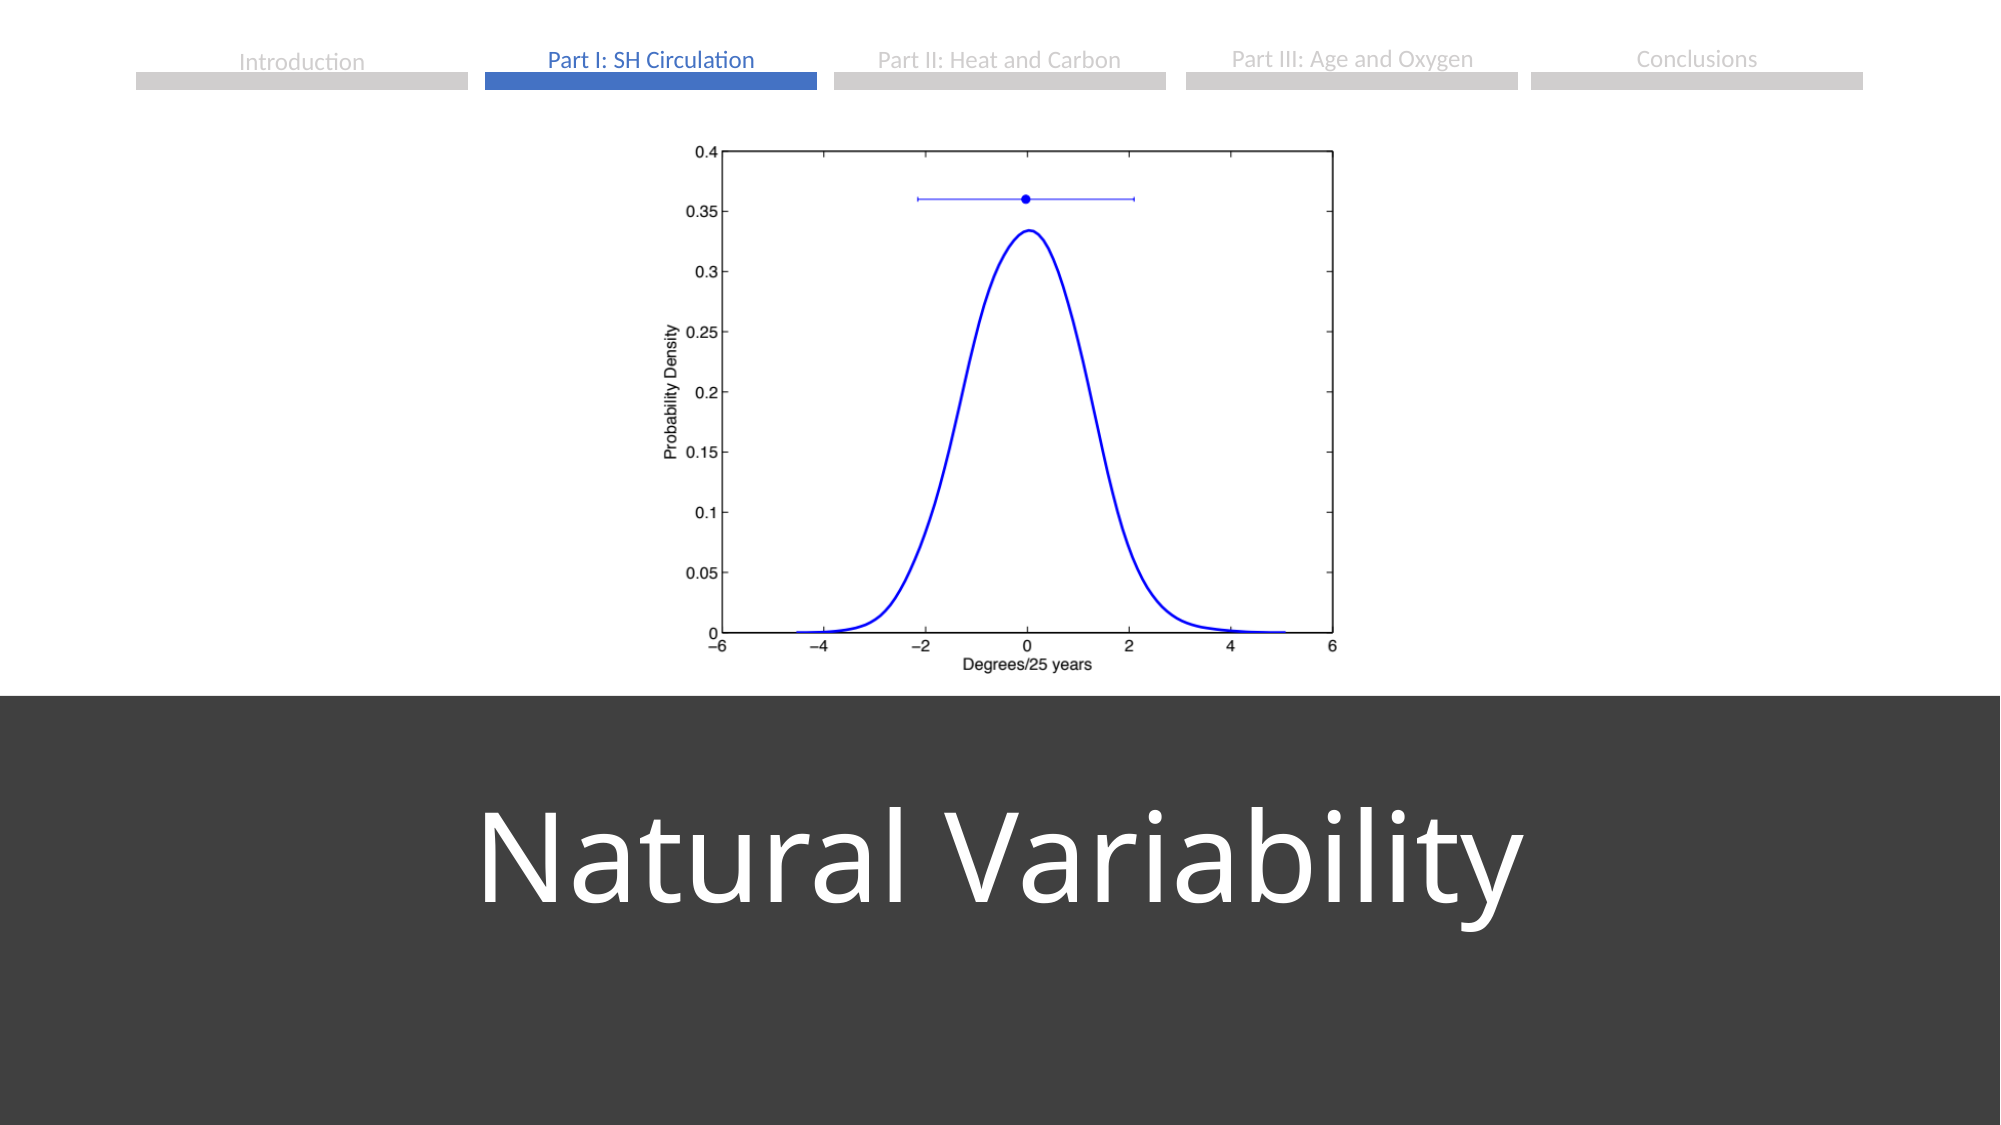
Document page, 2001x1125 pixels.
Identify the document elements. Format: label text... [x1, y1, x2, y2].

picture [658, 137, 1340, 675]
title Natural Variability [115, 738, 1882, 937]
text_box [0, 695, 2000, 1125]
